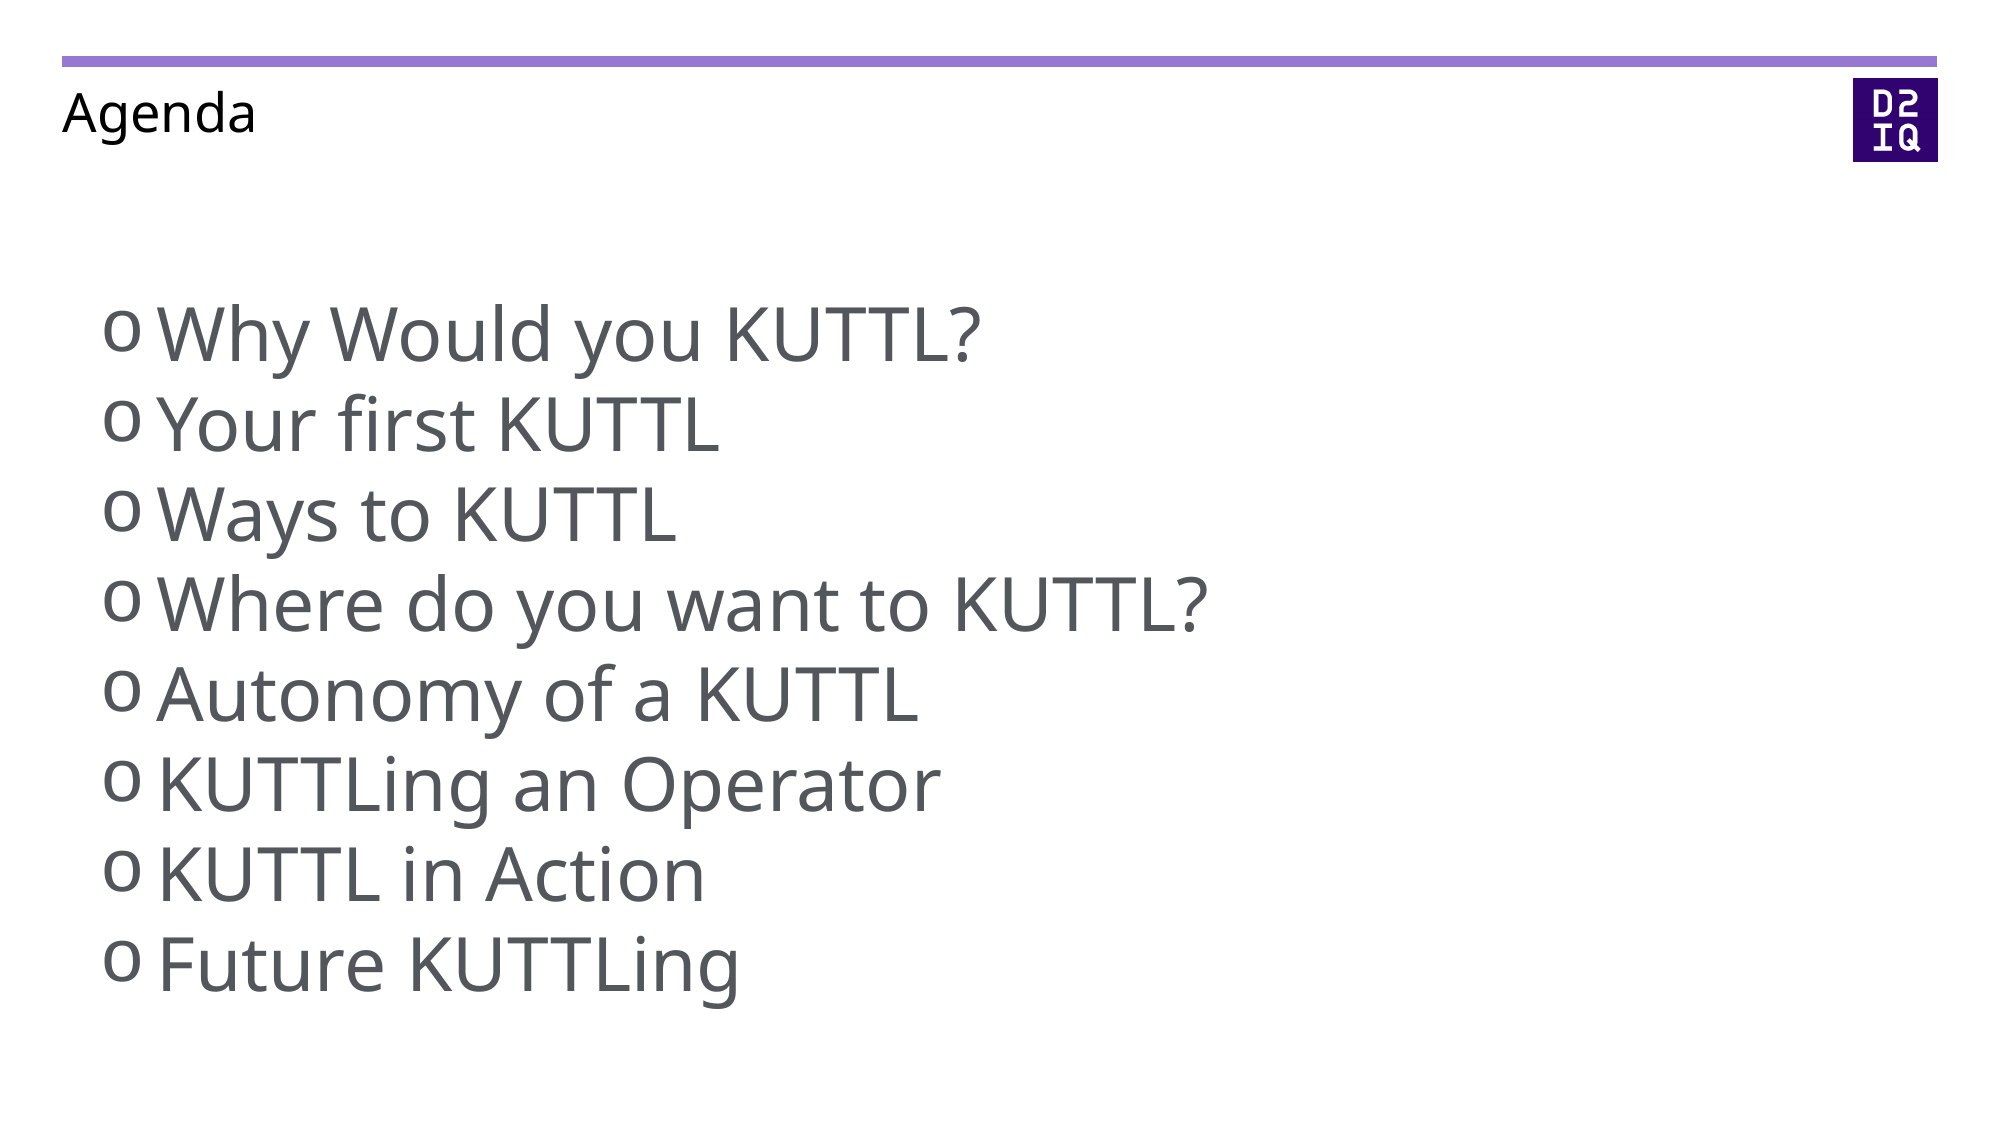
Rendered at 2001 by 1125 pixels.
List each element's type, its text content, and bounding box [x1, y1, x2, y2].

list Why Would you KUTTL? Your first KUTTL Ways to KUTTL Where do you want to KUTTL? Autonomy of a KUTTL KUTTLing an Operator KUTTL in Action Future KUTTLing [62, 286, 1937, 1037]
title Agenda [62, 78, 1838, 162]
picture [1853, 78, 1938, 162]
